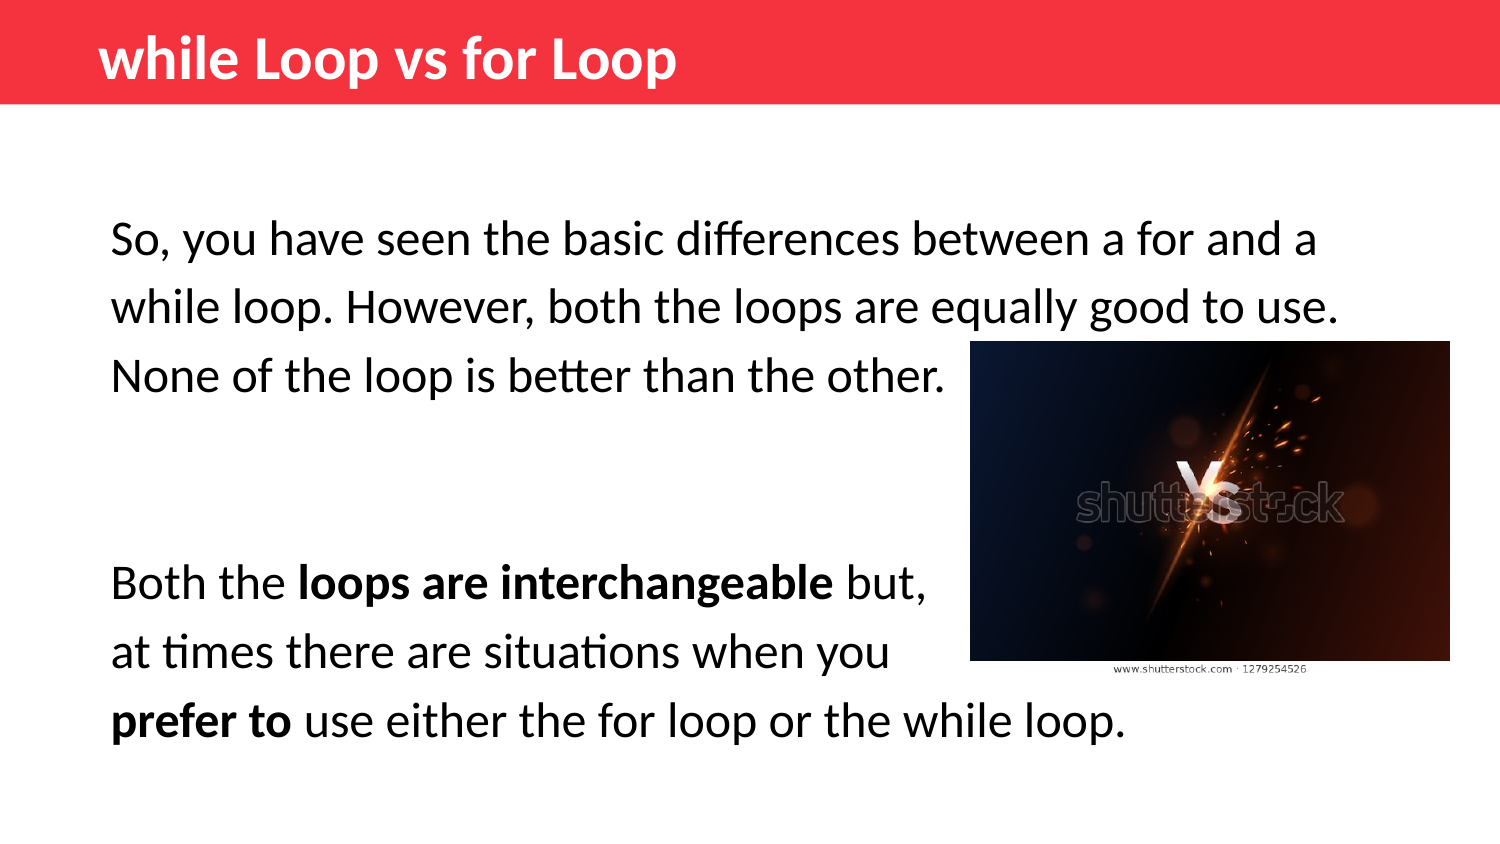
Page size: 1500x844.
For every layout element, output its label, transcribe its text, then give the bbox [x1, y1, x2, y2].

text_box [0, 0, 1500, 105]
picture [970, 340, 1451, 677]
text_box while Loop vs for Loop [83, 2, 824, 138]
text_box So, you have seen the basic differences between a for and a while loop. However, both the loops are equally good to use. None of the loop is better than the other. Both the loops are interchangeable but, at times there are situations when you prefer to use either the for loop or the while loop. [95, 180, 1411, 602]
